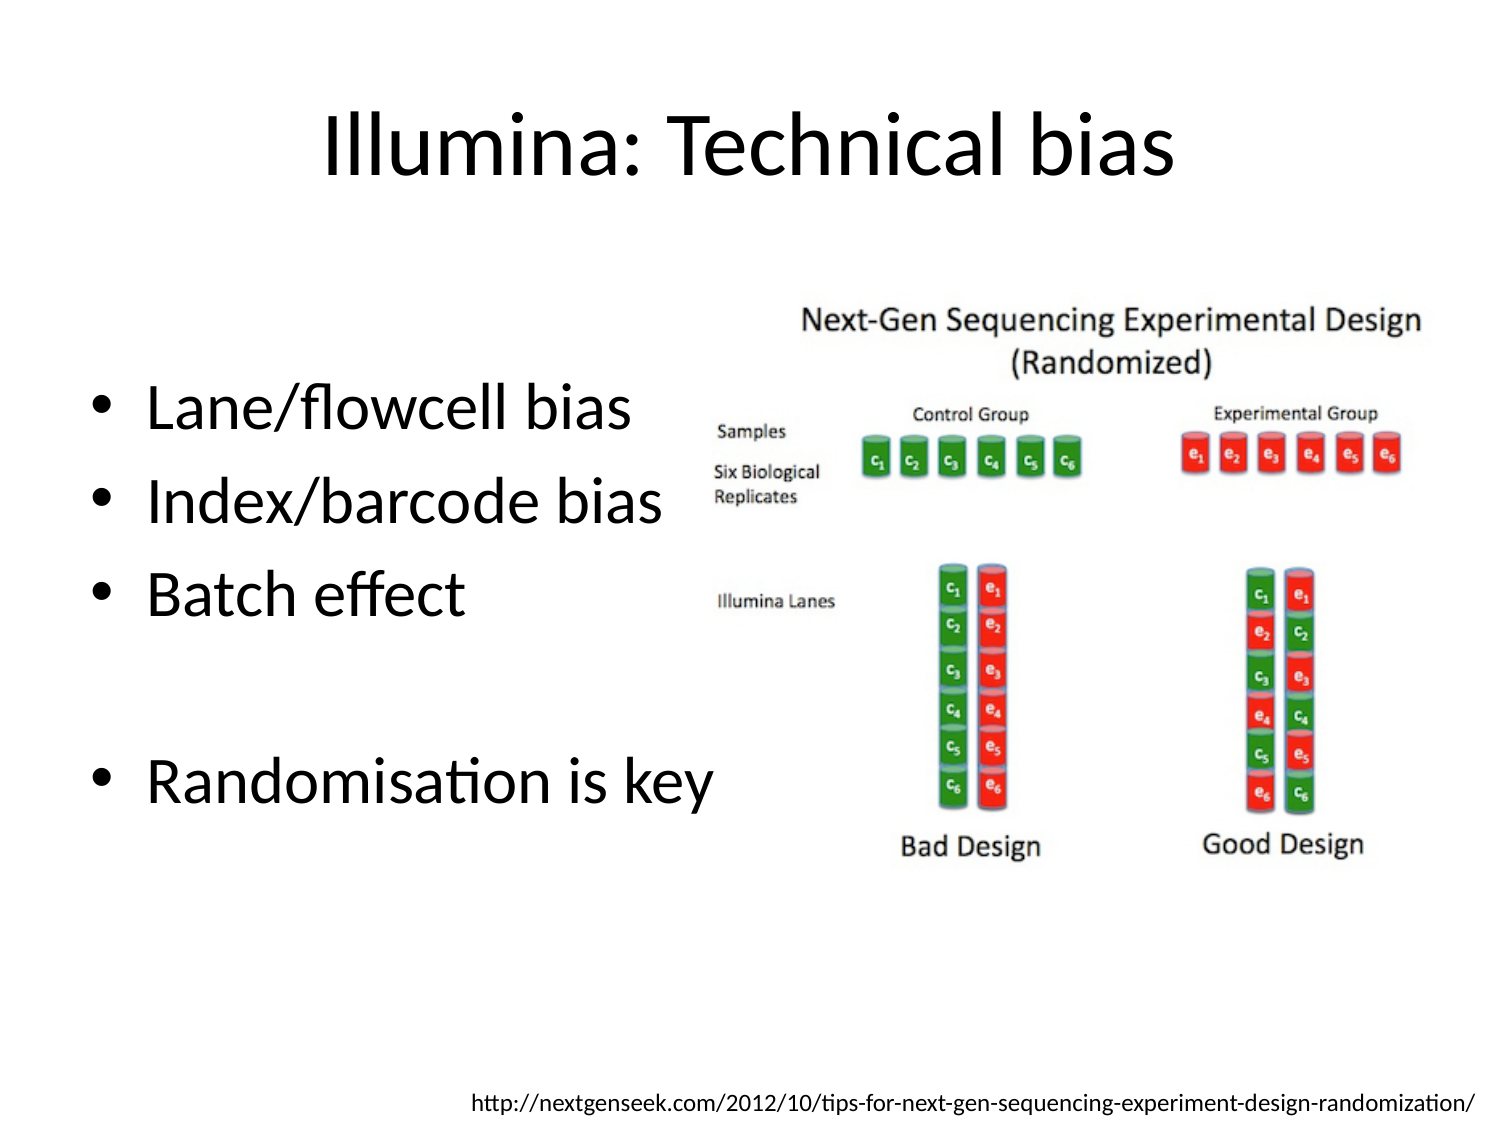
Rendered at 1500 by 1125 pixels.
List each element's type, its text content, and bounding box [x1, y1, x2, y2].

list Lane/flowcell bias Index/barcode bias Batch effect Randomisation is key [75, 262, 766, 1005]
picture [711, 291, 1454, 879]
title Illumina: Technical bias [75, 45, 1425, 233]
text_box http://nextgenseek.com/2012/10/tips-for-next-gen-sequencing-experiment-design-randomization/ [456, 1079, 1493, 1125]
